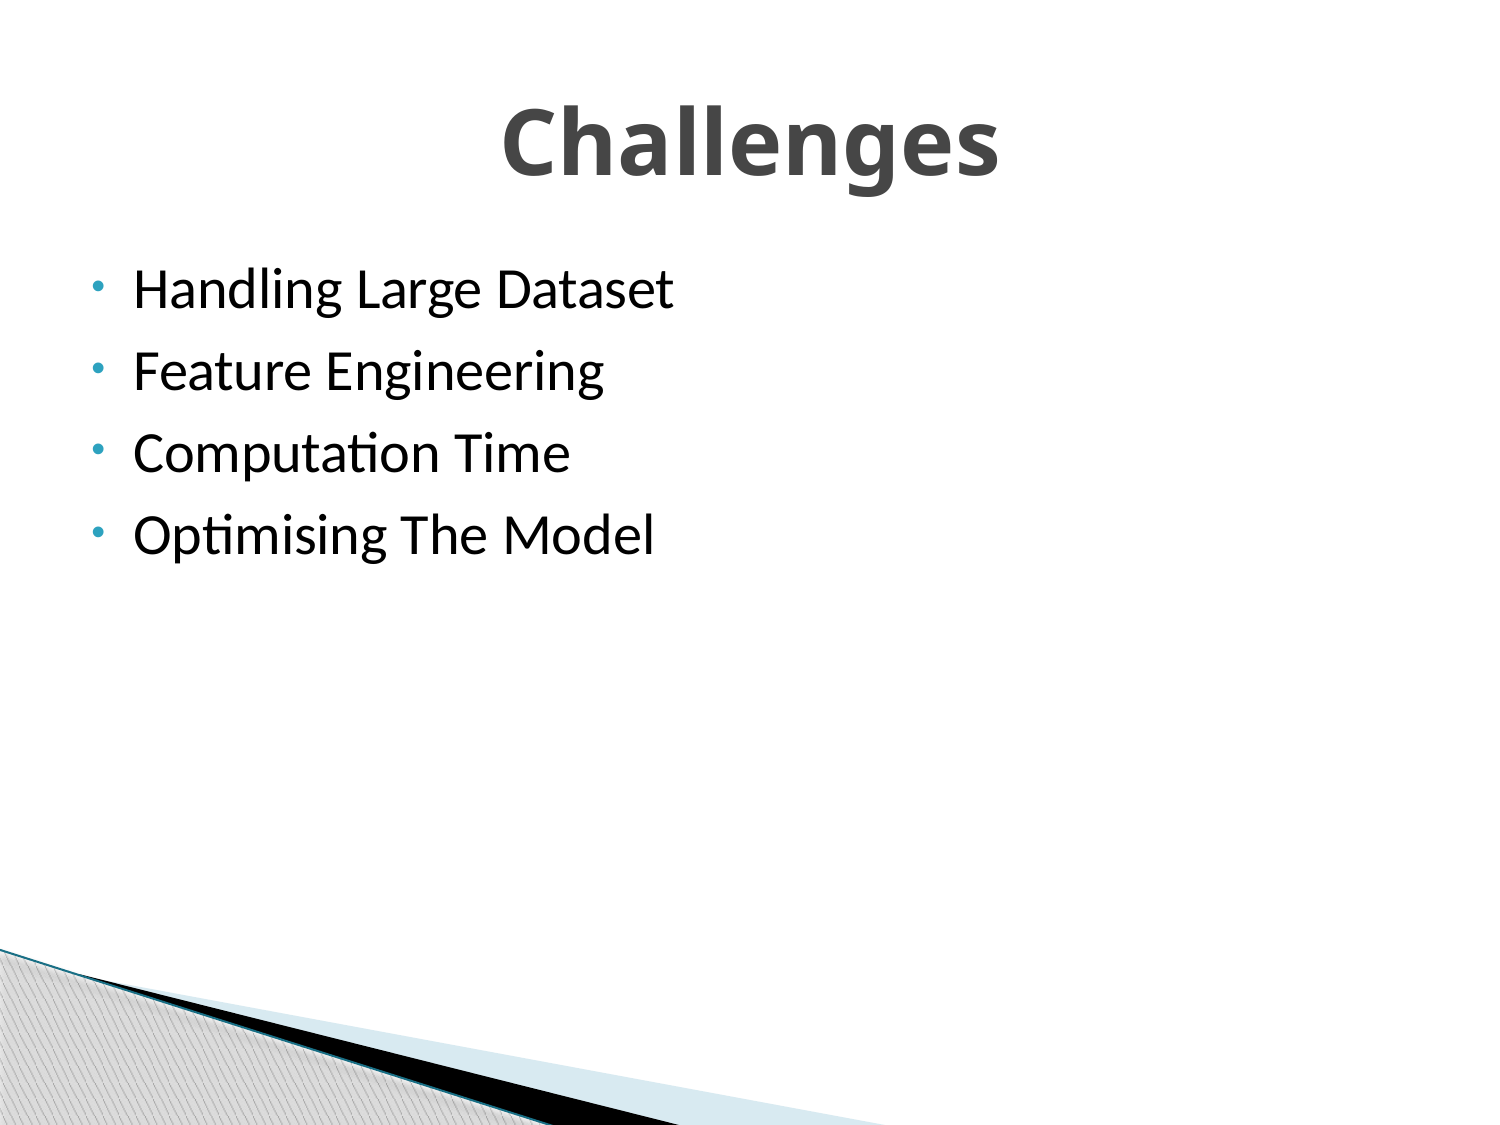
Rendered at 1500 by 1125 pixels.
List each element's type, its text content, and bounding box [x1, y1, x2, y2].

list Handling Large Dataset Feature Engineering Computation Time Optimising The Model [75, 243, 1425, 986]
title Challenges [75, 45, 1425, 233]
